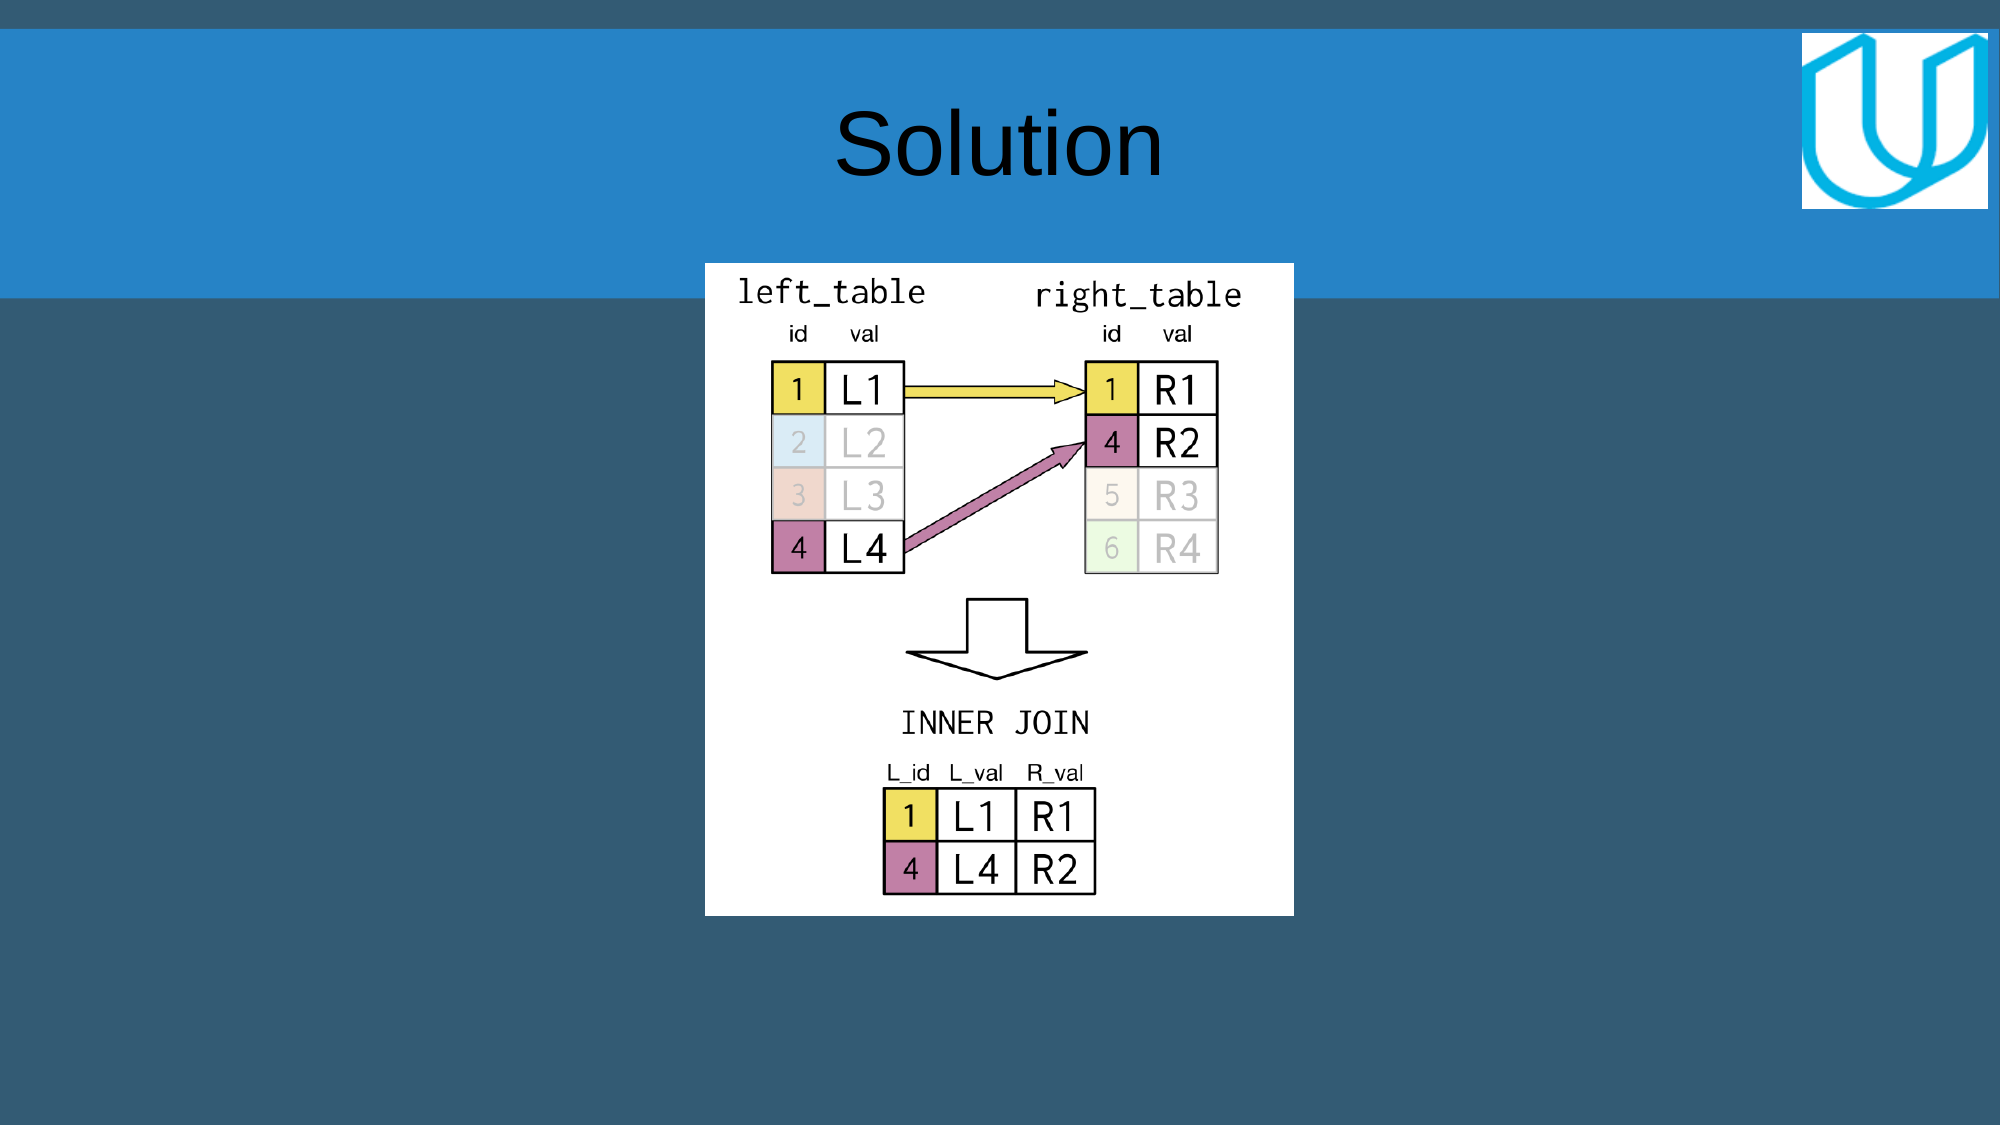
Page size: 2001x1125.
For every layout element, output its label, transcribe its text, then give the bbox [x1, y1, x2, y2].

picture [705, 262, 1295, 916]
picture [1932, 48, 1973, 166]
text_box Solution [99, 44, 1900, 233]
picture [1900, 175, 1911, 189]
picture [1802, 33, 1988, 167]
picture [1900, 124, 1988, 209]
